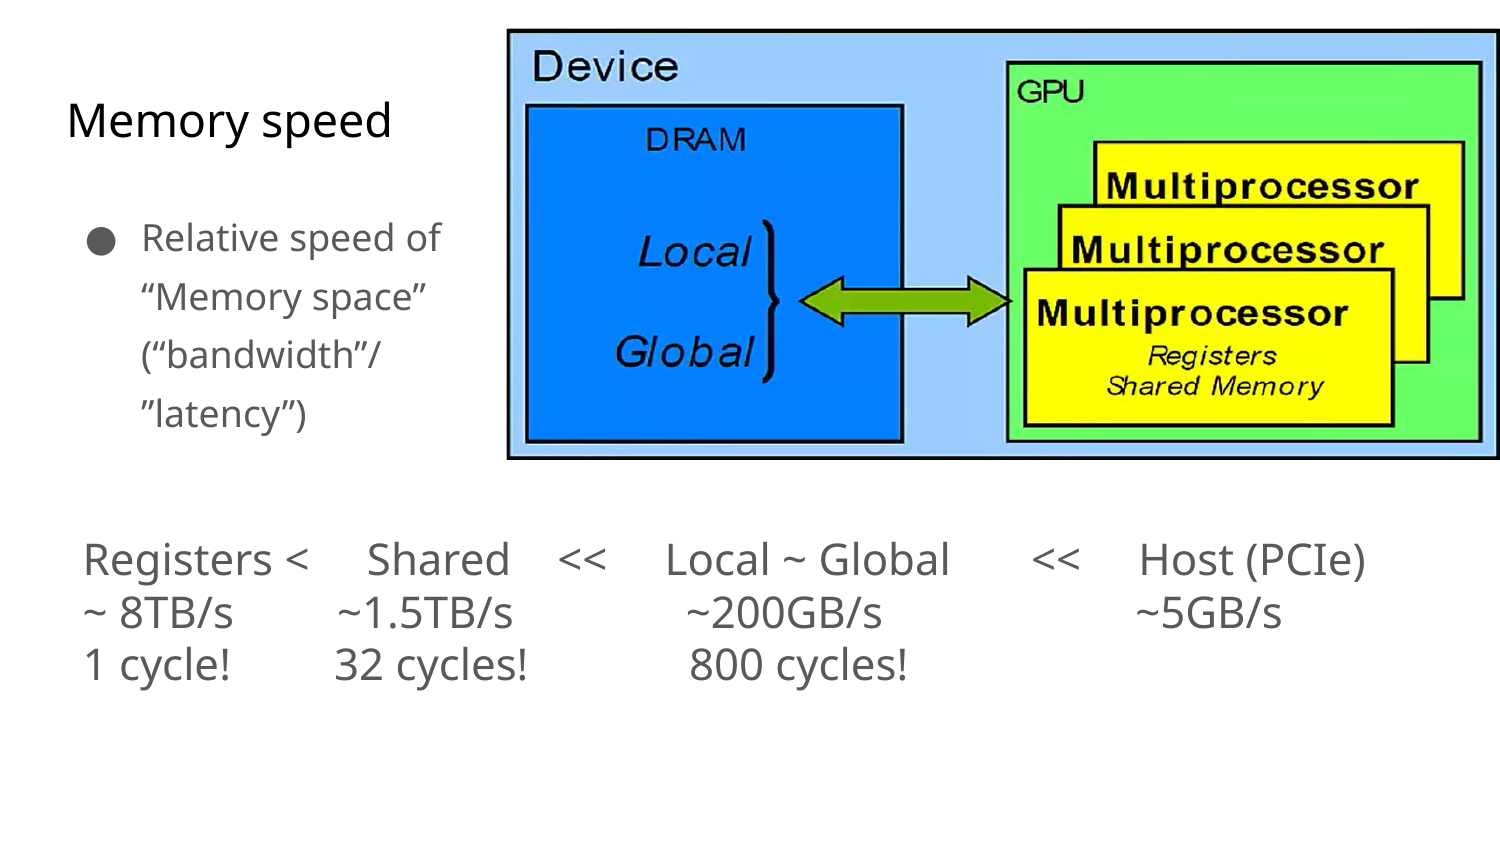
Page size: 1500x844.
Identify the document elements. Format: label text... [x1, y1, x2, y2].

list Relative speed of “Memory space” (“bandwidth”/ ”latency”) [51, 189, 483, 460]
picture [500, 28, 1500, 460]
text_box Registers < Shared << Local ~ Global << Host (PCIe) ~ 8TB/s ~1.5TB/s ~200GB/s ~5GB/s 1 cycle! 32 cycles! 800 cycles! [67, 517, 1500, 750]
title Memory speed [51, 72, 495, 167]
